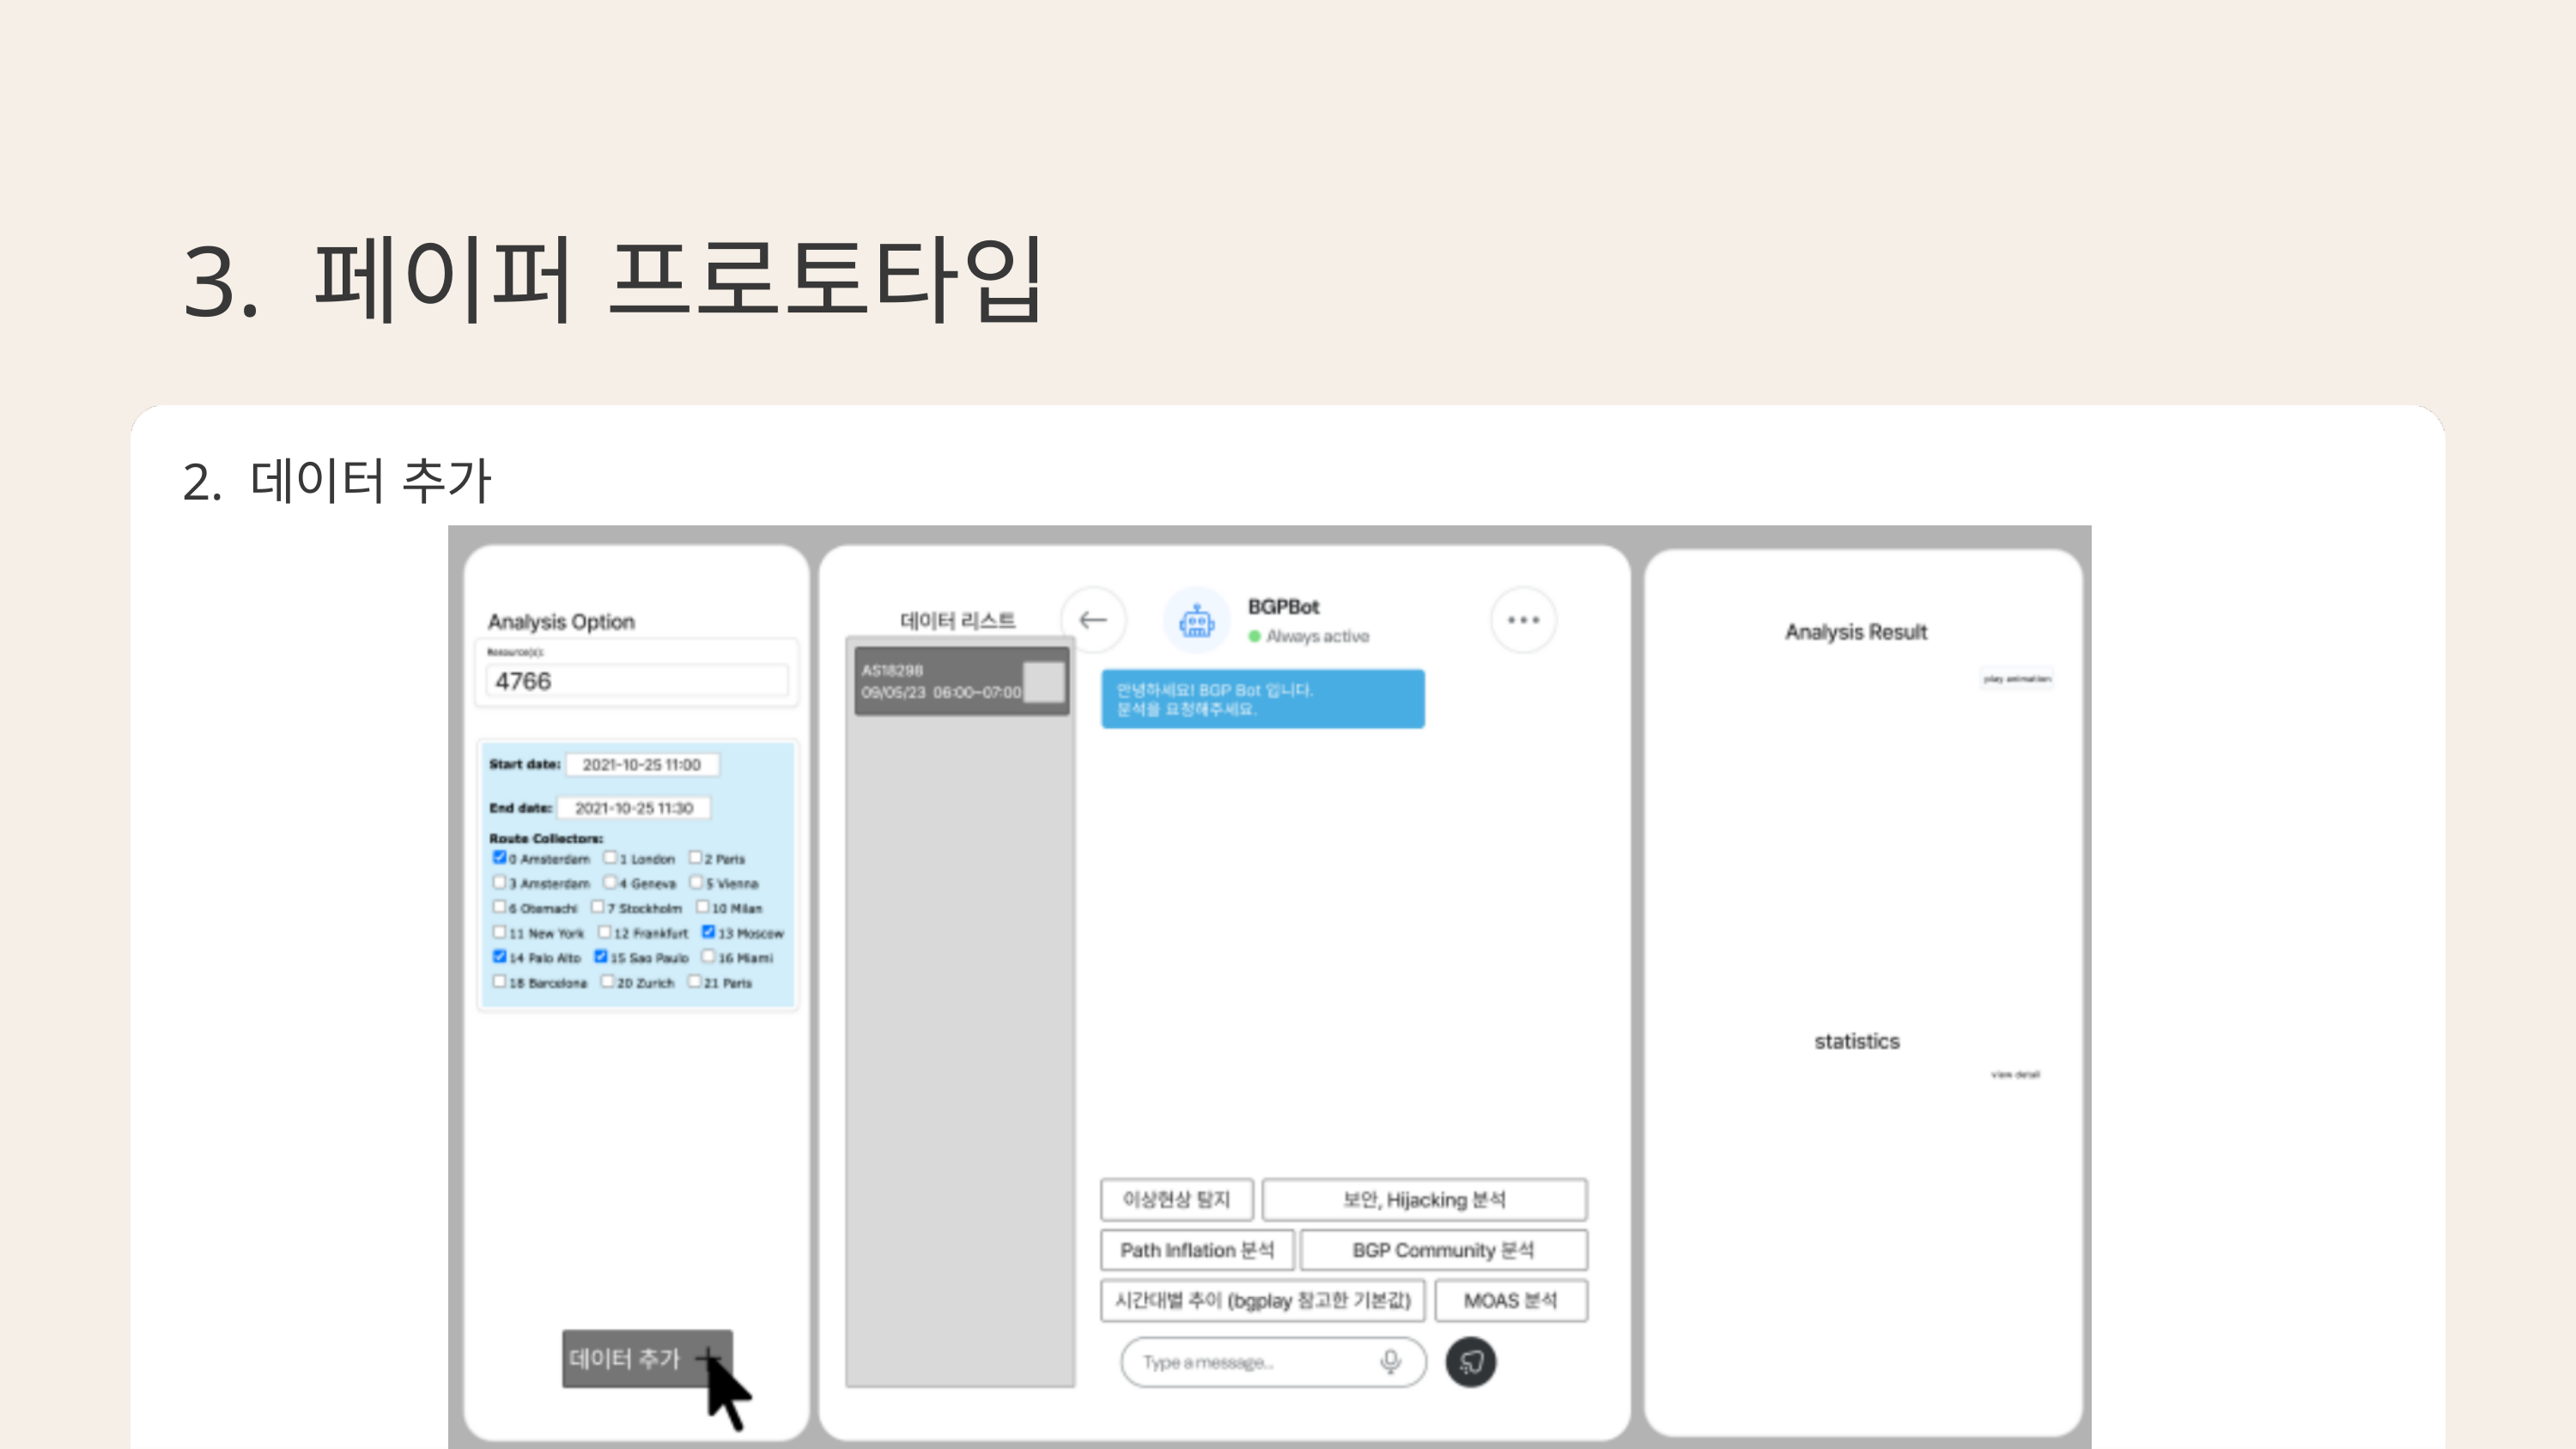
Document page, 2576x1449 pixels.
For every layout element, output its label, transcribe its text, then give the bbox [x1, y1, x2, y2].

text_box 3. 페이퍼 프로토타입 [182, 214, 1859, 349]
picture [130, 405, 2446, 1449]
